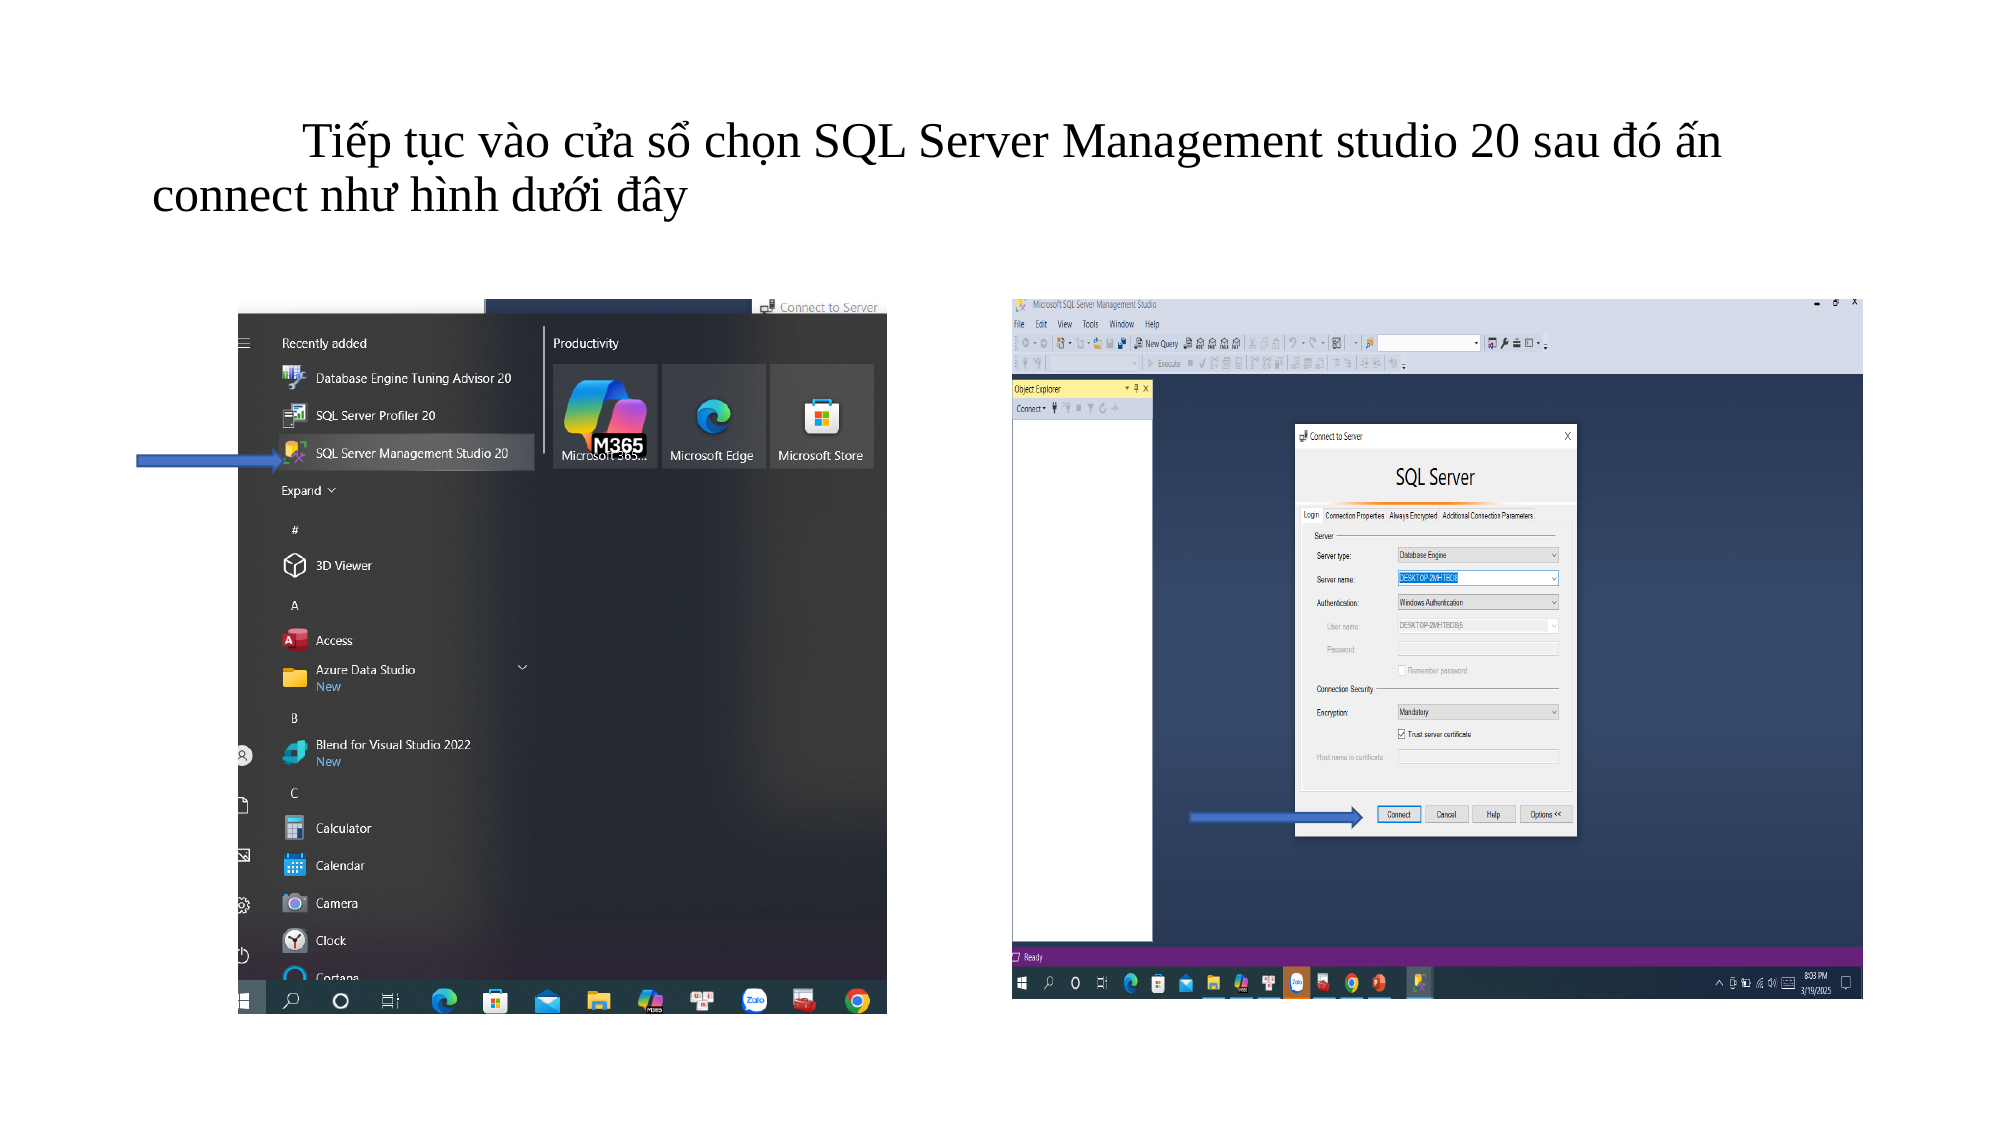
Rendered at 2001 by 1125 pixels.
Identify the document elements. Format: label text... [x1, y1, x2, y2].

text_box [136, 454, 238, 468]
title Tiếp tục vào cửa sổ chọn SQL Server Management studio 20 sau đó ấn connect như hình dưới đây [137, 59, 1863, 278]
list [1012, 299, 1863, 999]
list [238, 299, 887, 1014]
